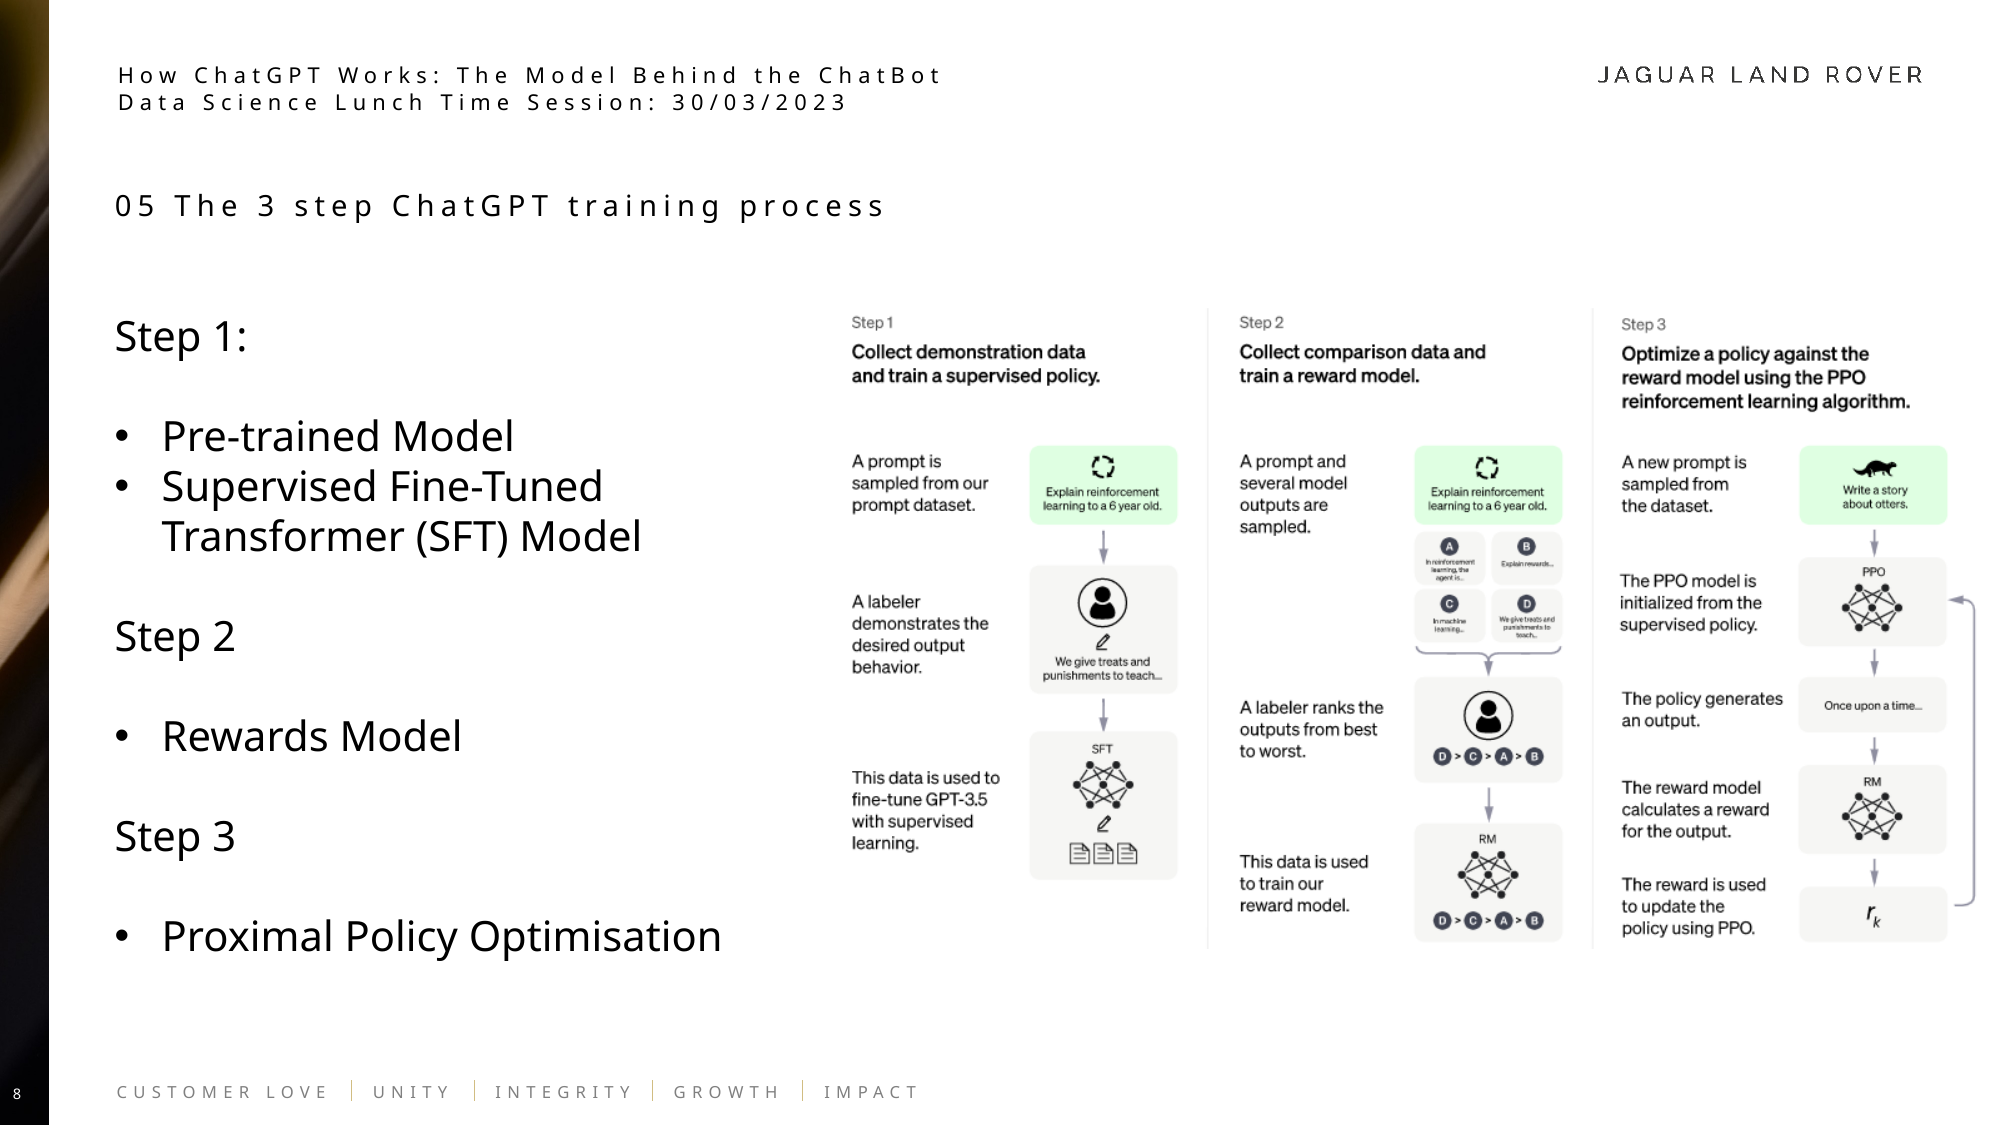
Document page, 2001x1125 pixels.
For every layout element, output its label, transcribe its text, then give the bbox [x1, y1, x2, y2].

text_box Step 1: Pre-trained Model Supervised Fine-Tuned Transformer (SFT) Model Step 2 Rewards Model Step 3 Proximal Policy Optimisation [99, 302, 859, 968]
picture [835, 302, 2000, 950]
picture [1594, 61, 1927, 88]
picture [0, 0, 49, 1125]
list How ChatGPT Works: The Model Behind the ChatBot Data Science Lunch Time Session: 30/03/2023 [103, 54, 1316, 93]
list 05 The 3 step ChatGPT training process [99, 179, 963, 230]
